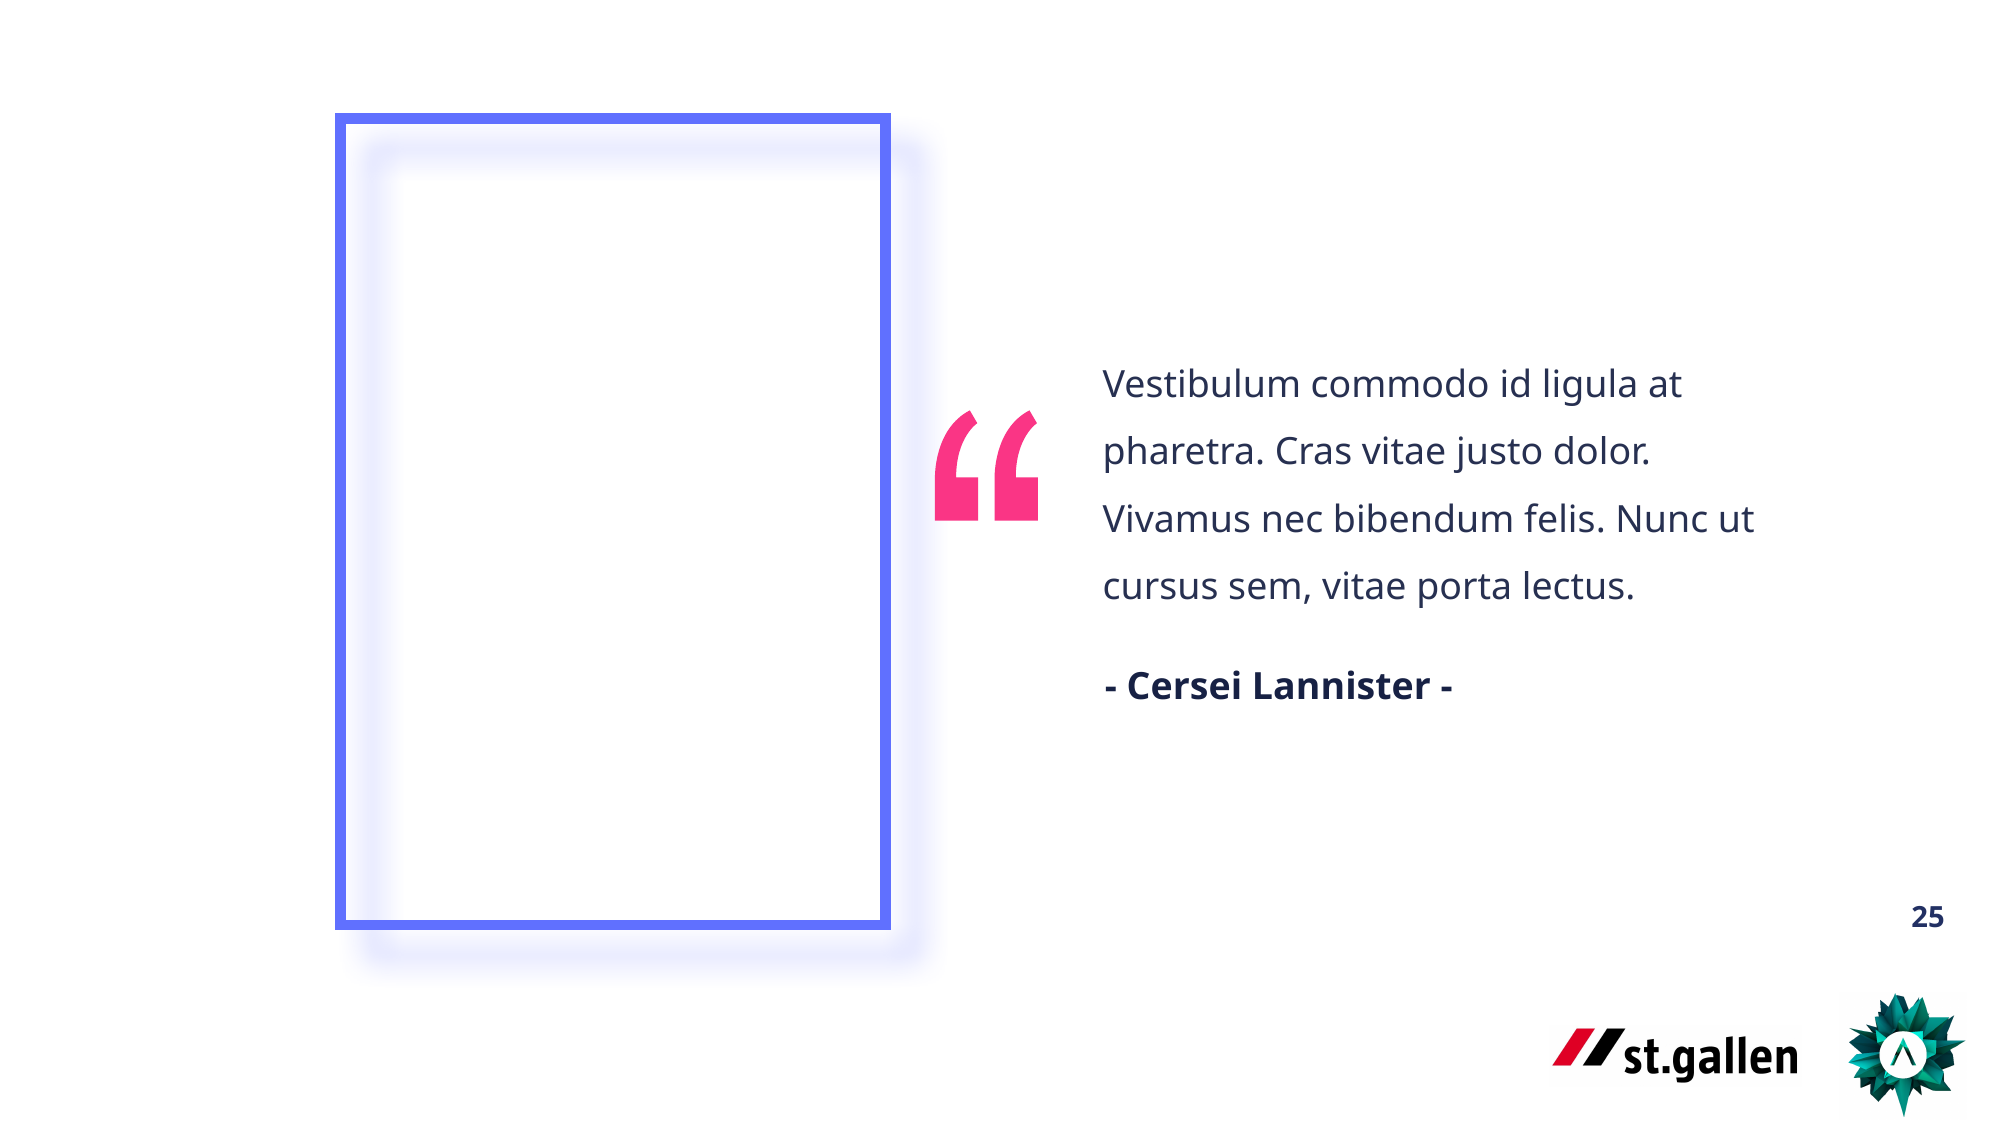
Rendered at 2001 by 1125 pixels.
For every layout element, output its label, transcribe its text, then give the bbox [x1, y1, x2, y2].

text_box [340, 117, 887, 926]
picture [1549, 1025, 1802, 1087]
text_box - Cersei Lannister - [1090, 654, 1468, 714]
picture [256, 169, 828, 977]
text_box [934, 409, 1038, 522]
picture [1839, 992, 1967, 1120]
text_box Vestibulum commodo id ligula at pharetra. Cras vitae justo dolor. Vivamus nec bibendum felis. Nunc ut cursus sem, vitae porta lectus. [1088, 329, 1790, 615]
